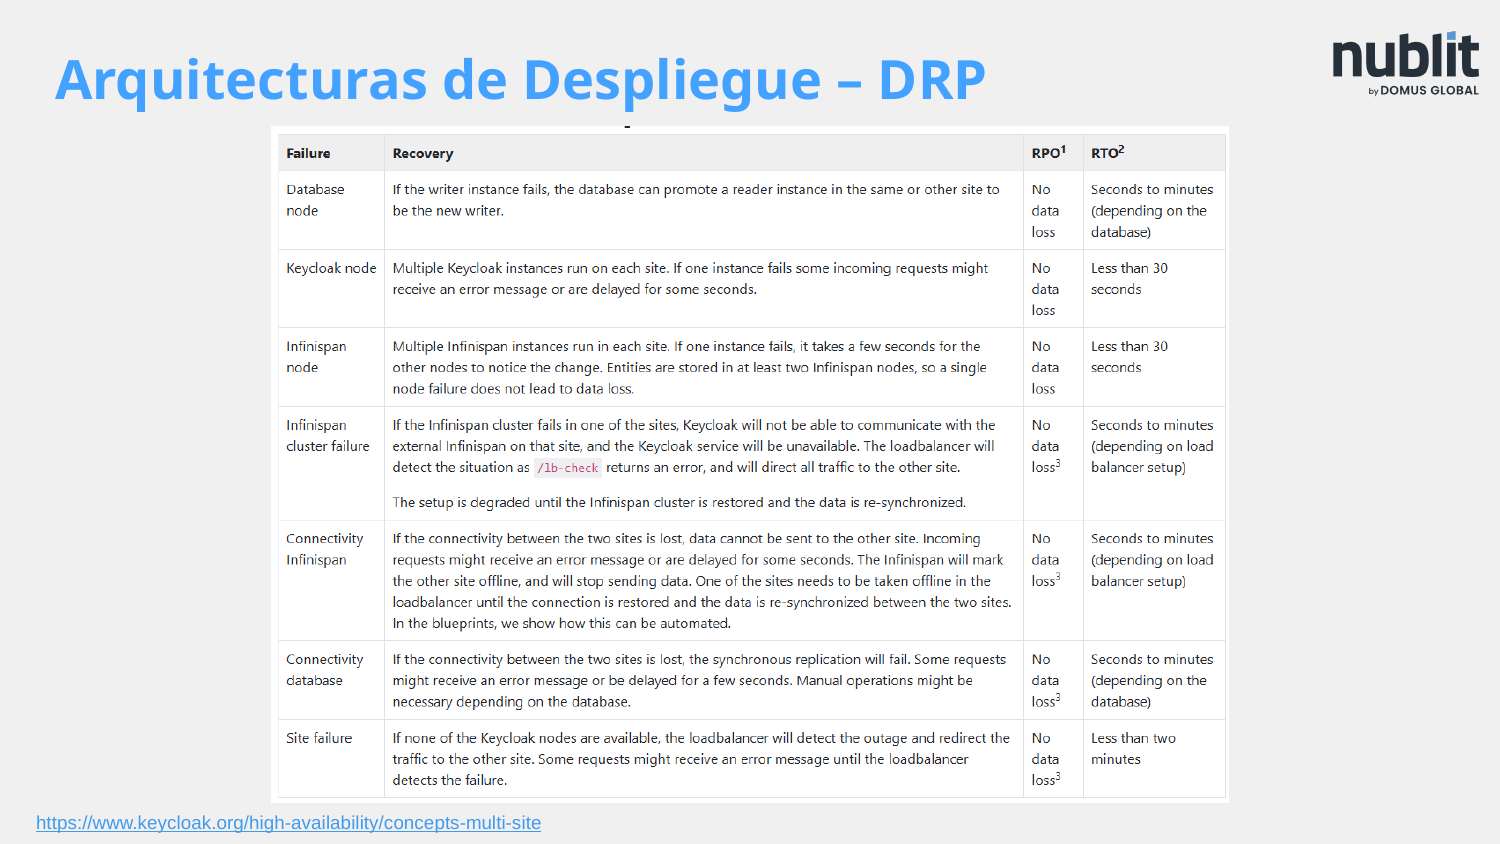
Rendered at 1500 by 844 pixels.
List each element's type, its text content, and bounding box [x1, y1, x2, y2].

picture [1315, 16, 1500, 112]
picture [270, 126, 1229, 804]
title Arquitecturas de Despliegue – DRP [55, 34, 1265, 200]
text_box https://www.keycloak.org/high-availability/concepts-multi-site [21, 803, 925, 841]
